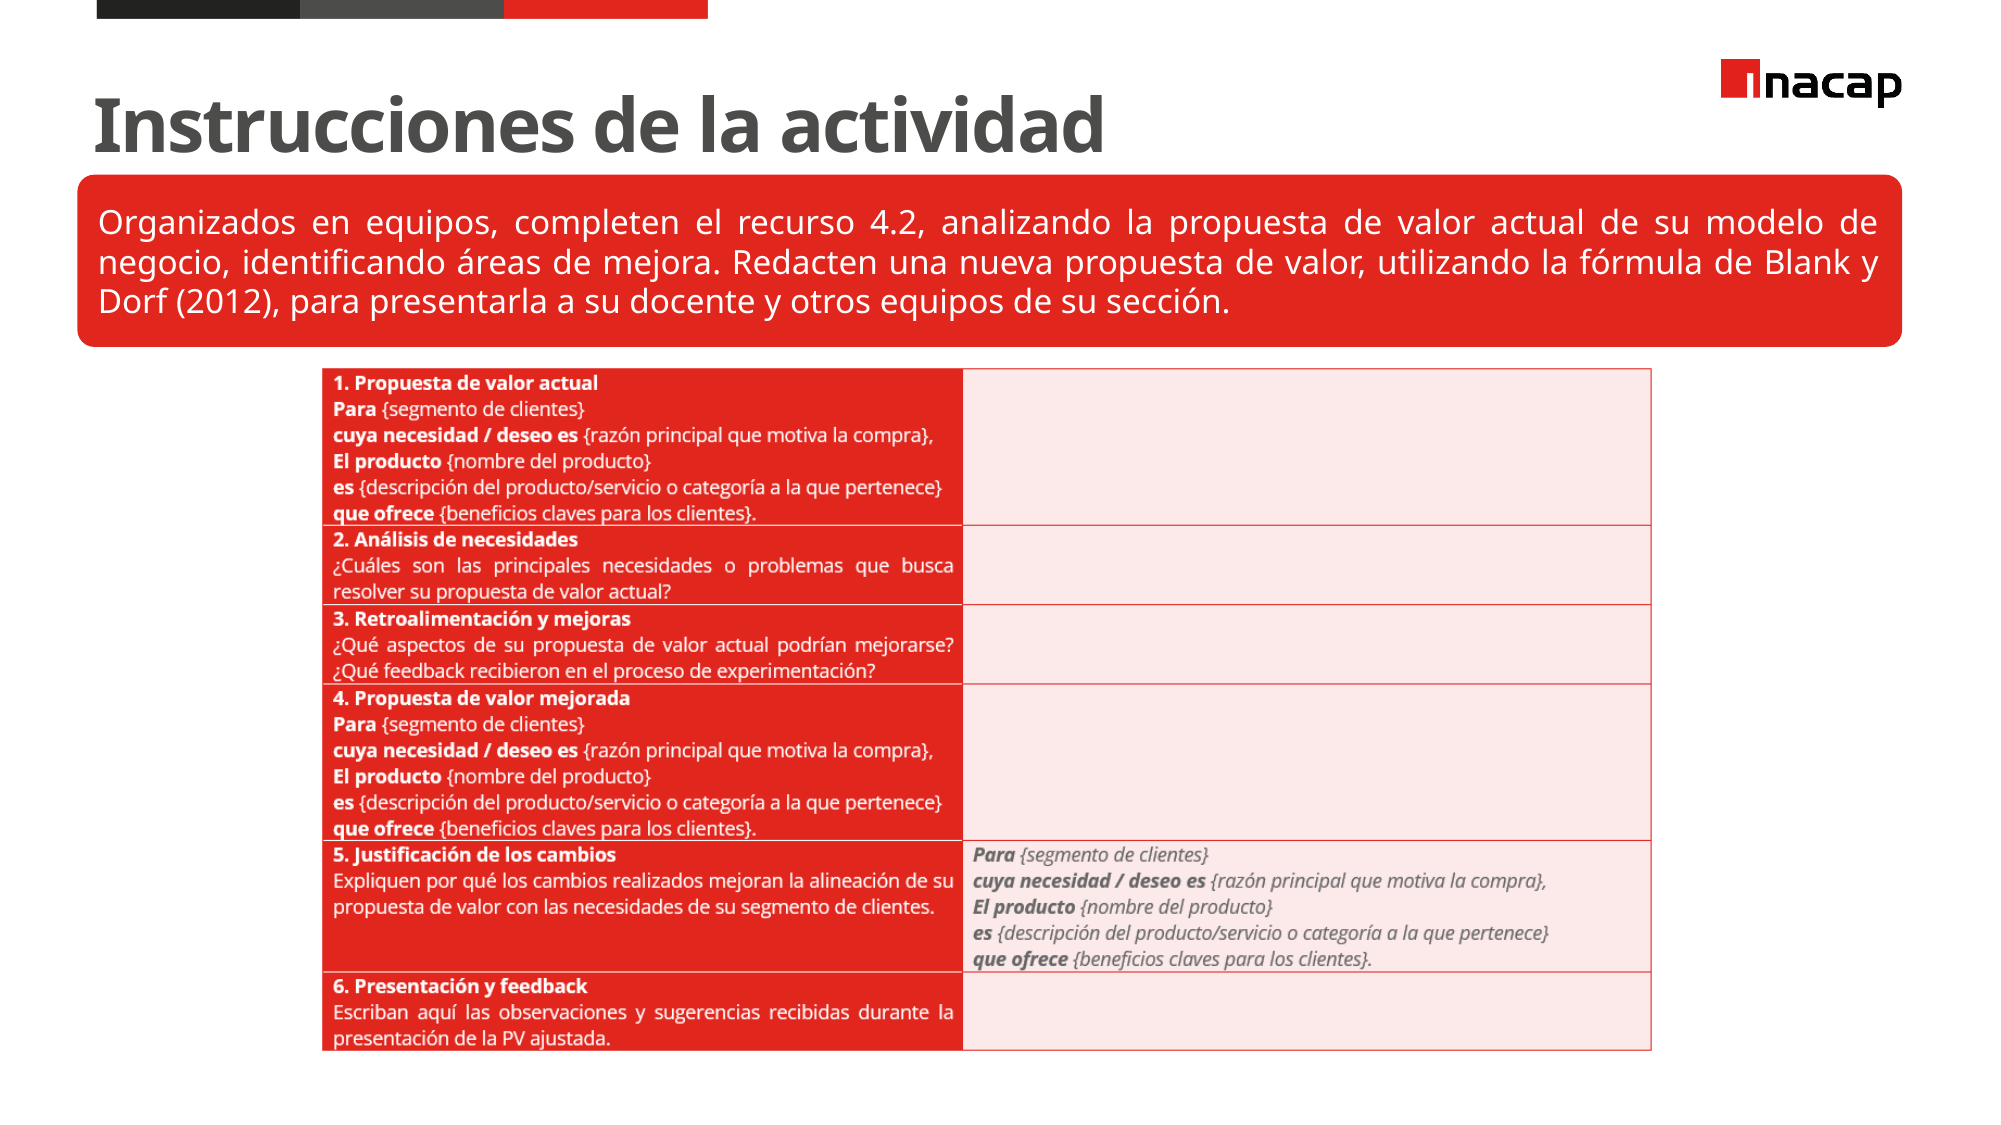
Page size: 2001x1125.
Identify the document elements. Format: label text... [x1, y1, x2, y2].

picture [319, 365, 1655, 1053]
picture [1721, 59, 1902, 108]
text_box Instrucciones de la actividad [78, 72, 1385, 175]
text_box Organizados en equipos, completen el recurso 4.2, analizando la propuesta de valor actual de su modelo de negocio, identificando áreas de mejora. Redacten una nueva propuesta de valor, utilizando la fórmula de Blank y Dorf (2012), para presentarla a su docente y otros equipos de su sección. [77, 174, 1903, 347]
